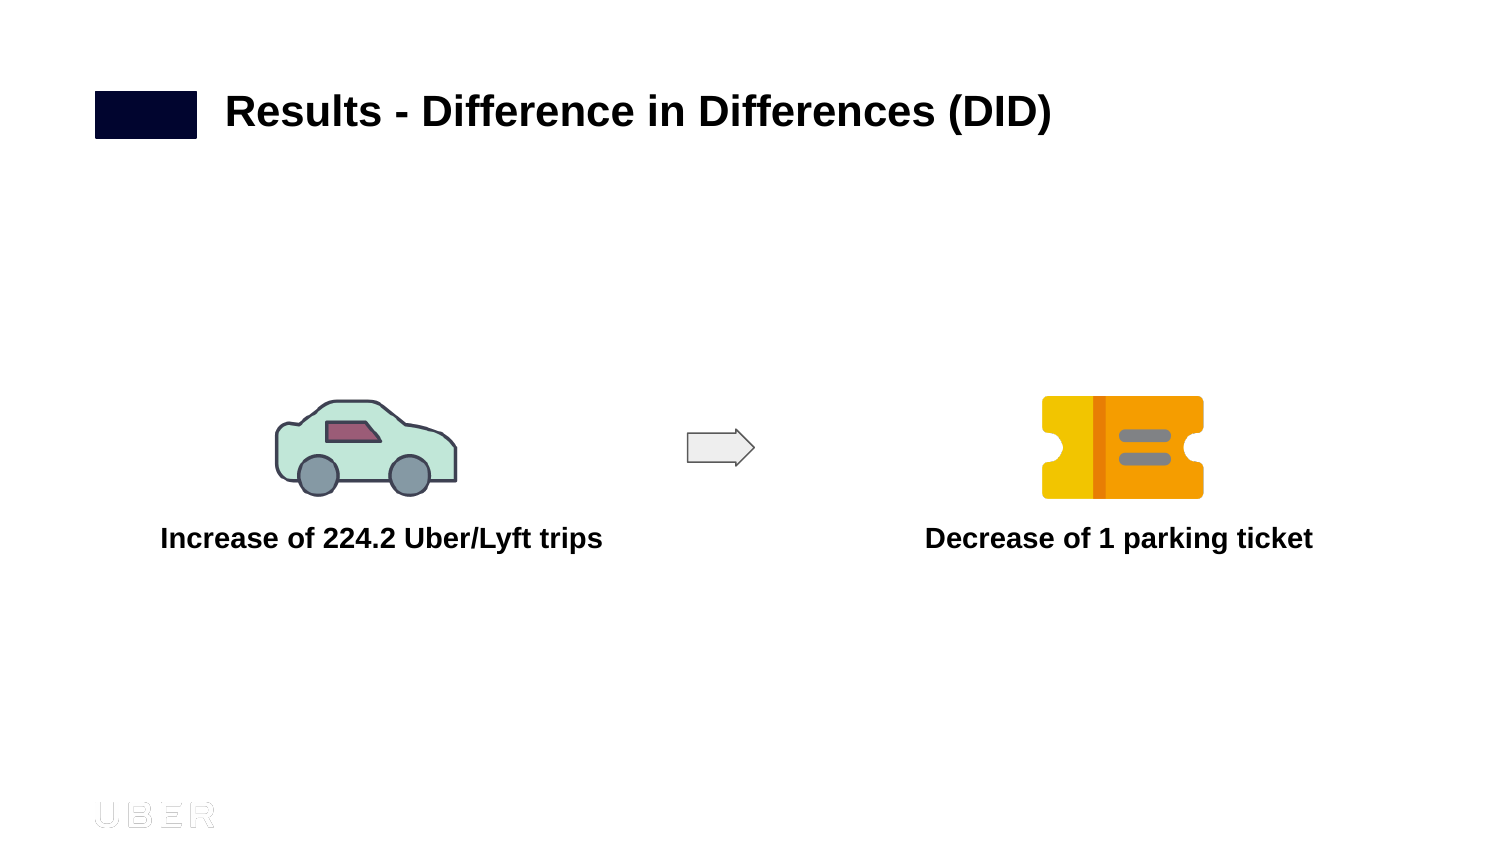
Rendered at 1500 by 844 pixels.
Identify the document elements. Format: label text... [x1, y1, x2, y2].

picture [95, 802, 214, 828]
text_box Results - Difference in Differences (DID) [213, 76, 1272, 175]
text_box [687, 429, 755, 466]
text_box Decrease of 1 parking ticket [910, 504, 1336, 572]
picture [1041, 395, 1204, 500]
text_box Increase of 224.2 Uber/Lyft trips [145, 504, 648, 572]
picture [270, 353, 459, 542]
text_box [95, 91, 197, 138]
